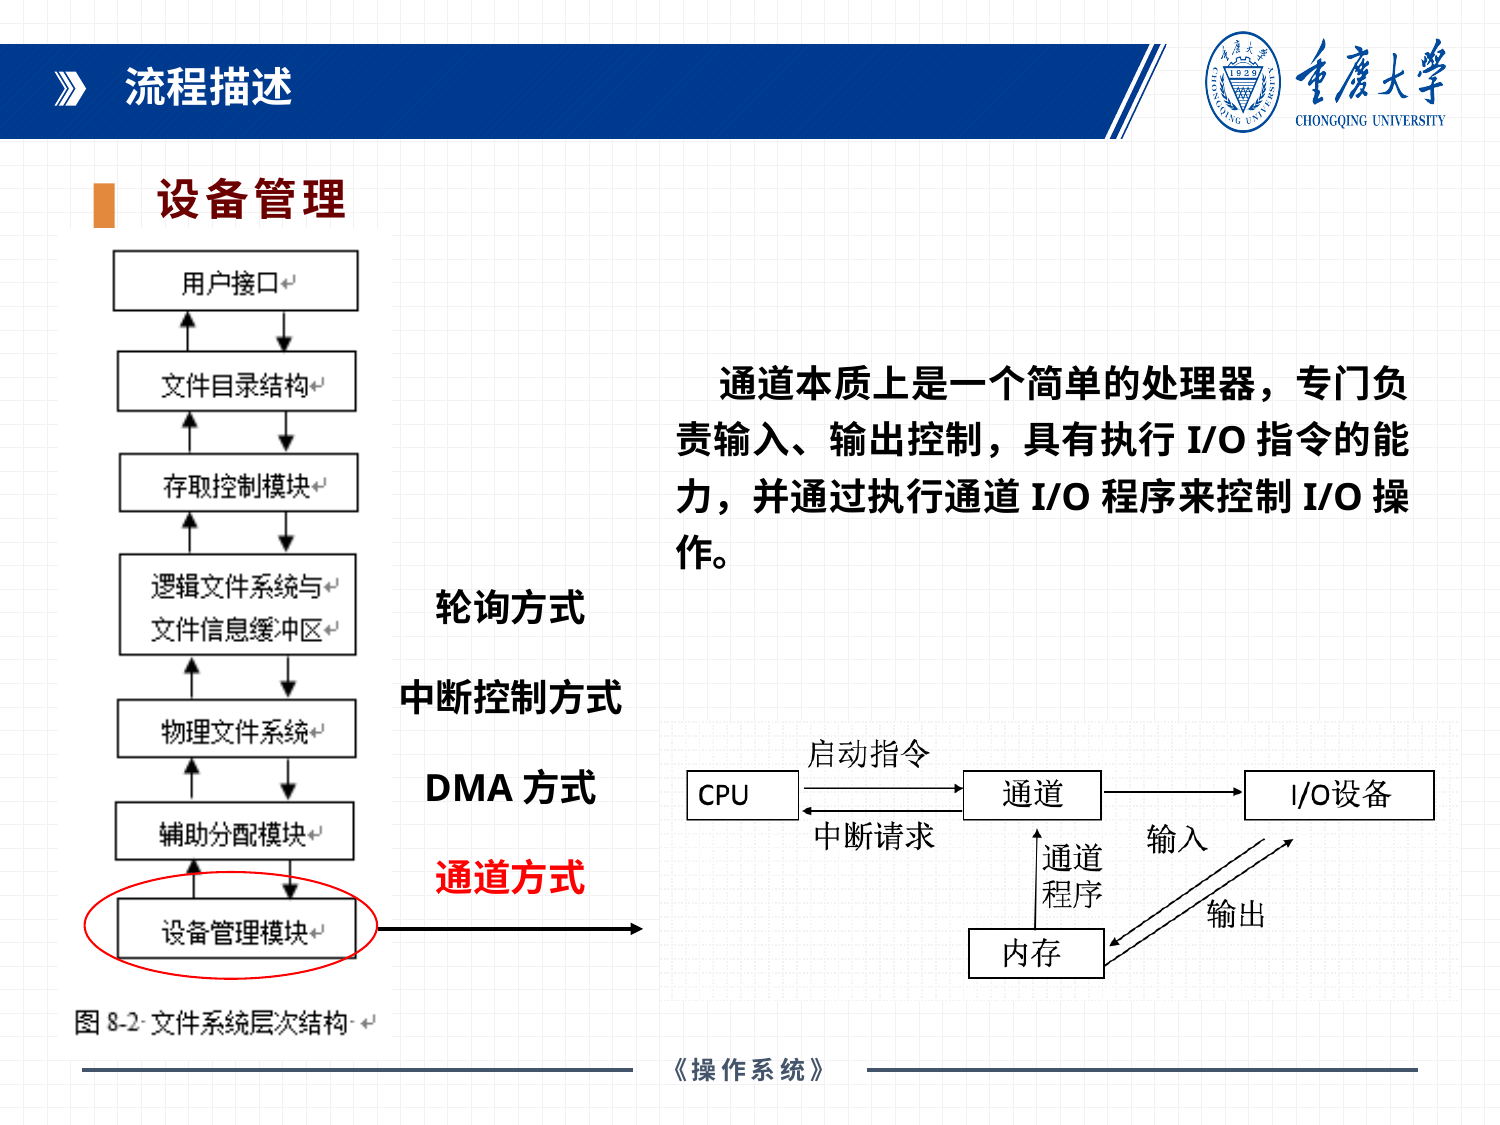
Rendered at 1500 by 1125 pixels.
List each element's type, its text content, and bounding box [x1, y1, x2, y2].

text_box 轮询方式 中断控制方式 DMA方式 通道方式 [392, 576, 644, 906]
picture [660, 721, 1459, 1002]
picture [58, 228, 392, 1060]
text_box [93, 182, 116, 228]
text_box 流程描述 [109, 58, 1045, 142]
picture [1205, 31, 1446, 133]
list 设备管理 [141, 170, 1078, 233]
text_box 通道本质上是一个简单的处理器，专门负责输入、输出控制，具有执行I/O指令的能力，并通过执行通道I/O程序来控制I/O操作。 [660, 341, 1425, 582]
